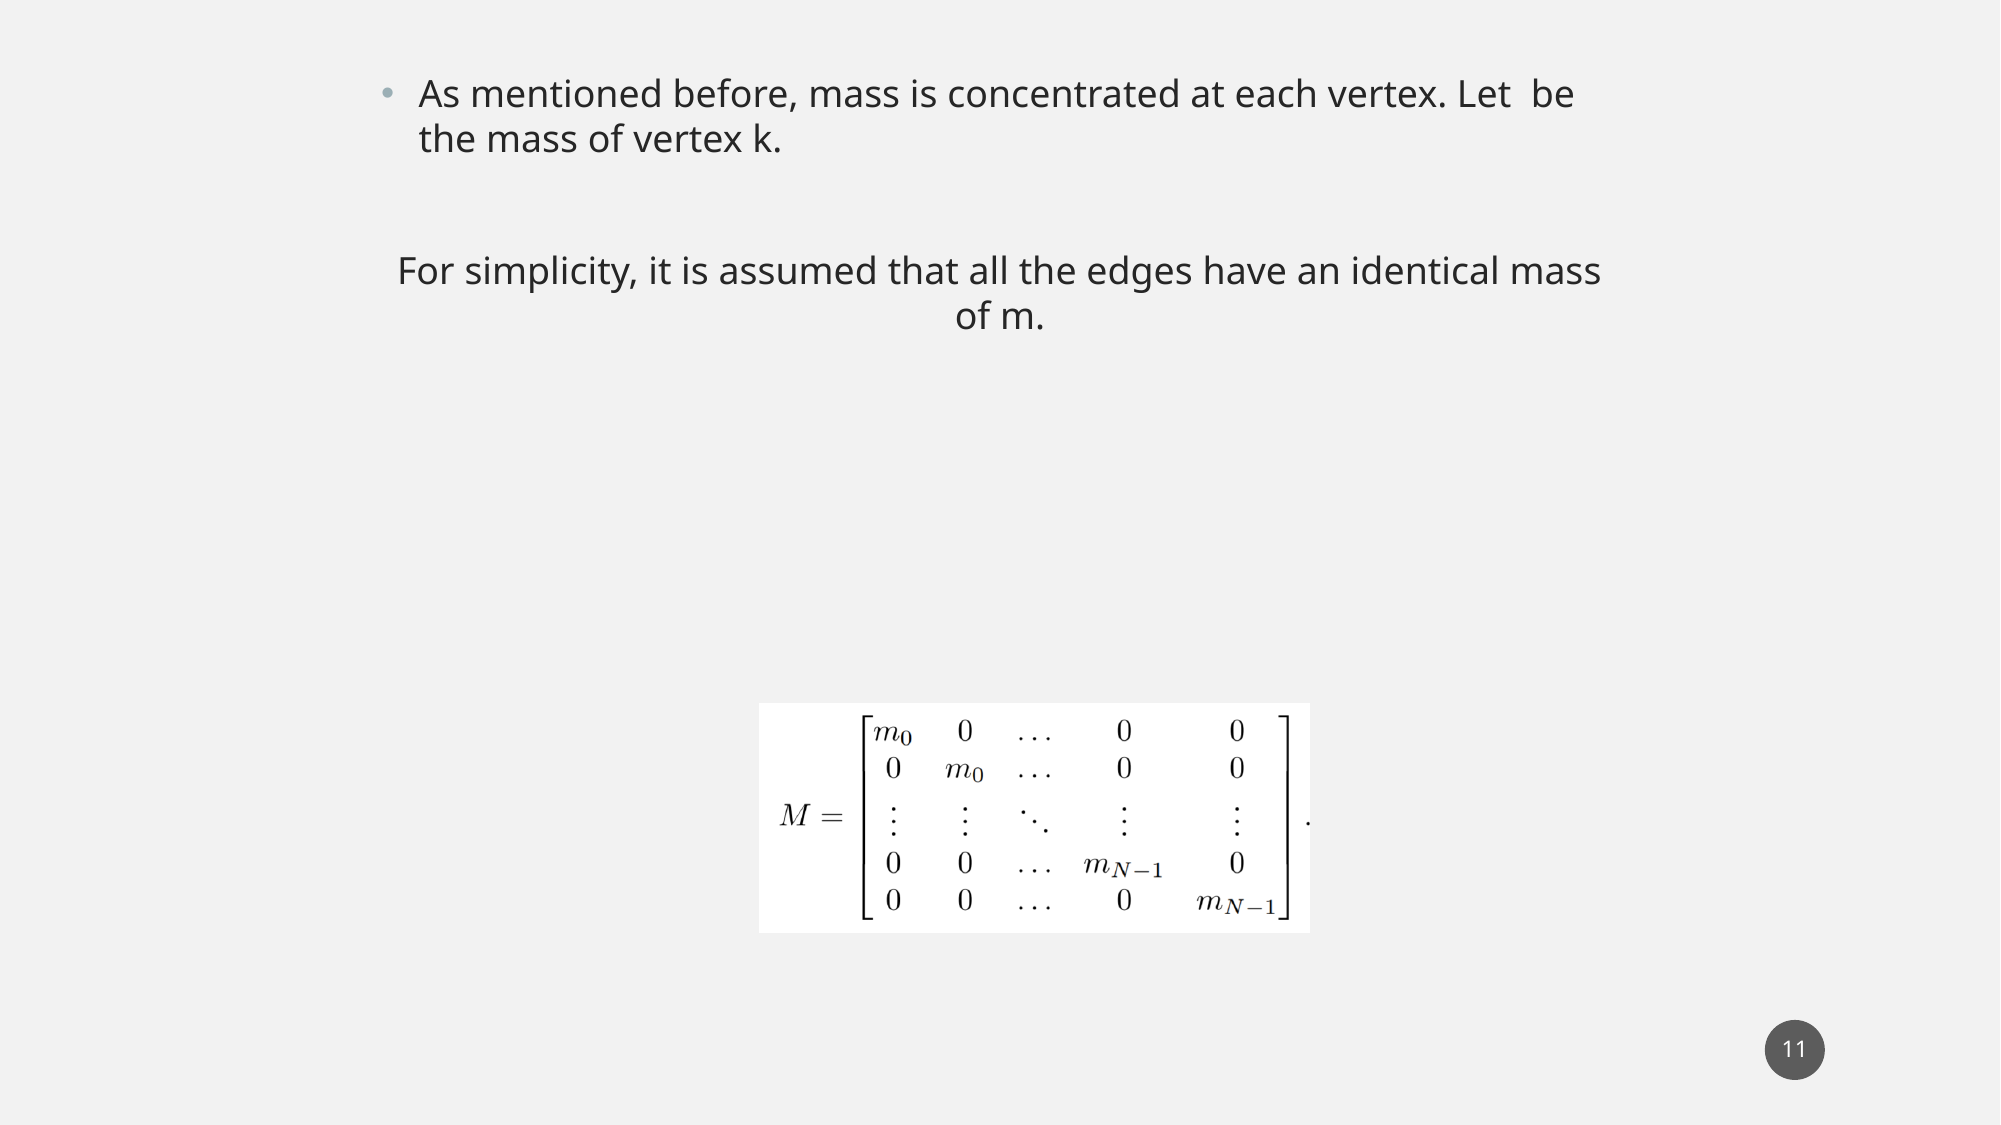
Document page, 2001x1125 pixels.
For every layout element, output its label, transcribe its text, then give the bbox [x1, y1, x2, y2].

slide_number 11 [1764, 1019, 1825, 1080]
picture [759, 703, 1310, 933]
